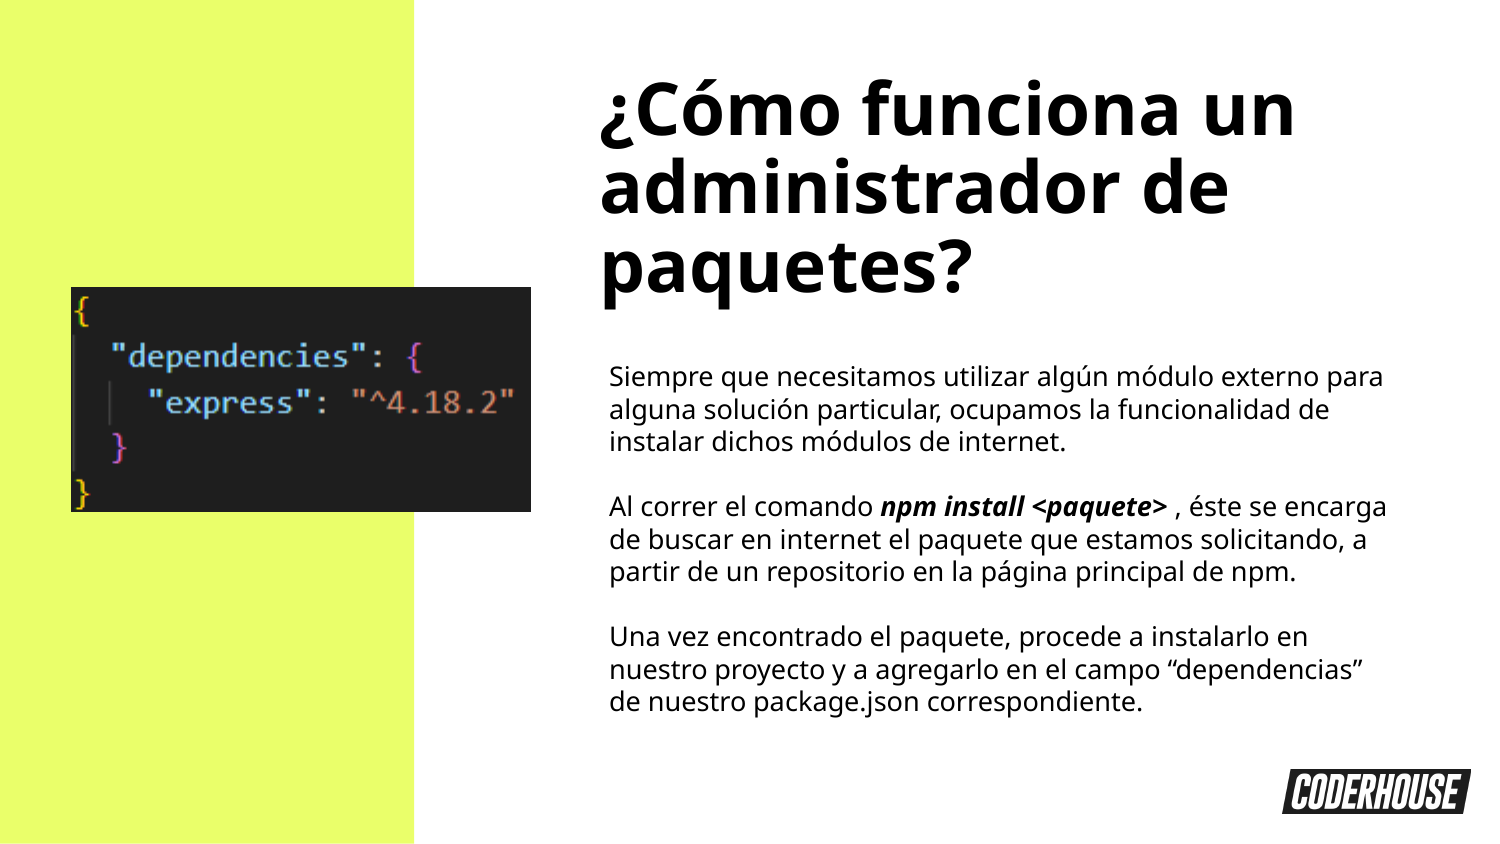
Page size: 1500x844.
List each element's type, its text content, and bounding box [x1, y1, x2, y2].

picture [71, 287, 531, 512]
text_box ¿Cómo funciona un administrador de paquetes? [584, 57, 1446, 324]
text_box Siempre que necesitamos utilizar algún módulo externo para alguna solución particular, ocupamos la funcionalidad de instalar dichos módulos de internet. Al correr el comando npm install <paquete> , éste se encarga de buscar en internet el paquete que estamos solicitando, a partir de un repositorio en la página principal de npm. Una vez encontrado el paquete, procede a instalarlo en nuestro proyecto y a agregarlo en el campo “dependencias” de nuestro package.json correspondiente. [594, 344, 1403, 733]
picture [1281, 769, 1471, 814]
text_box [0, 0, 415, 844]
